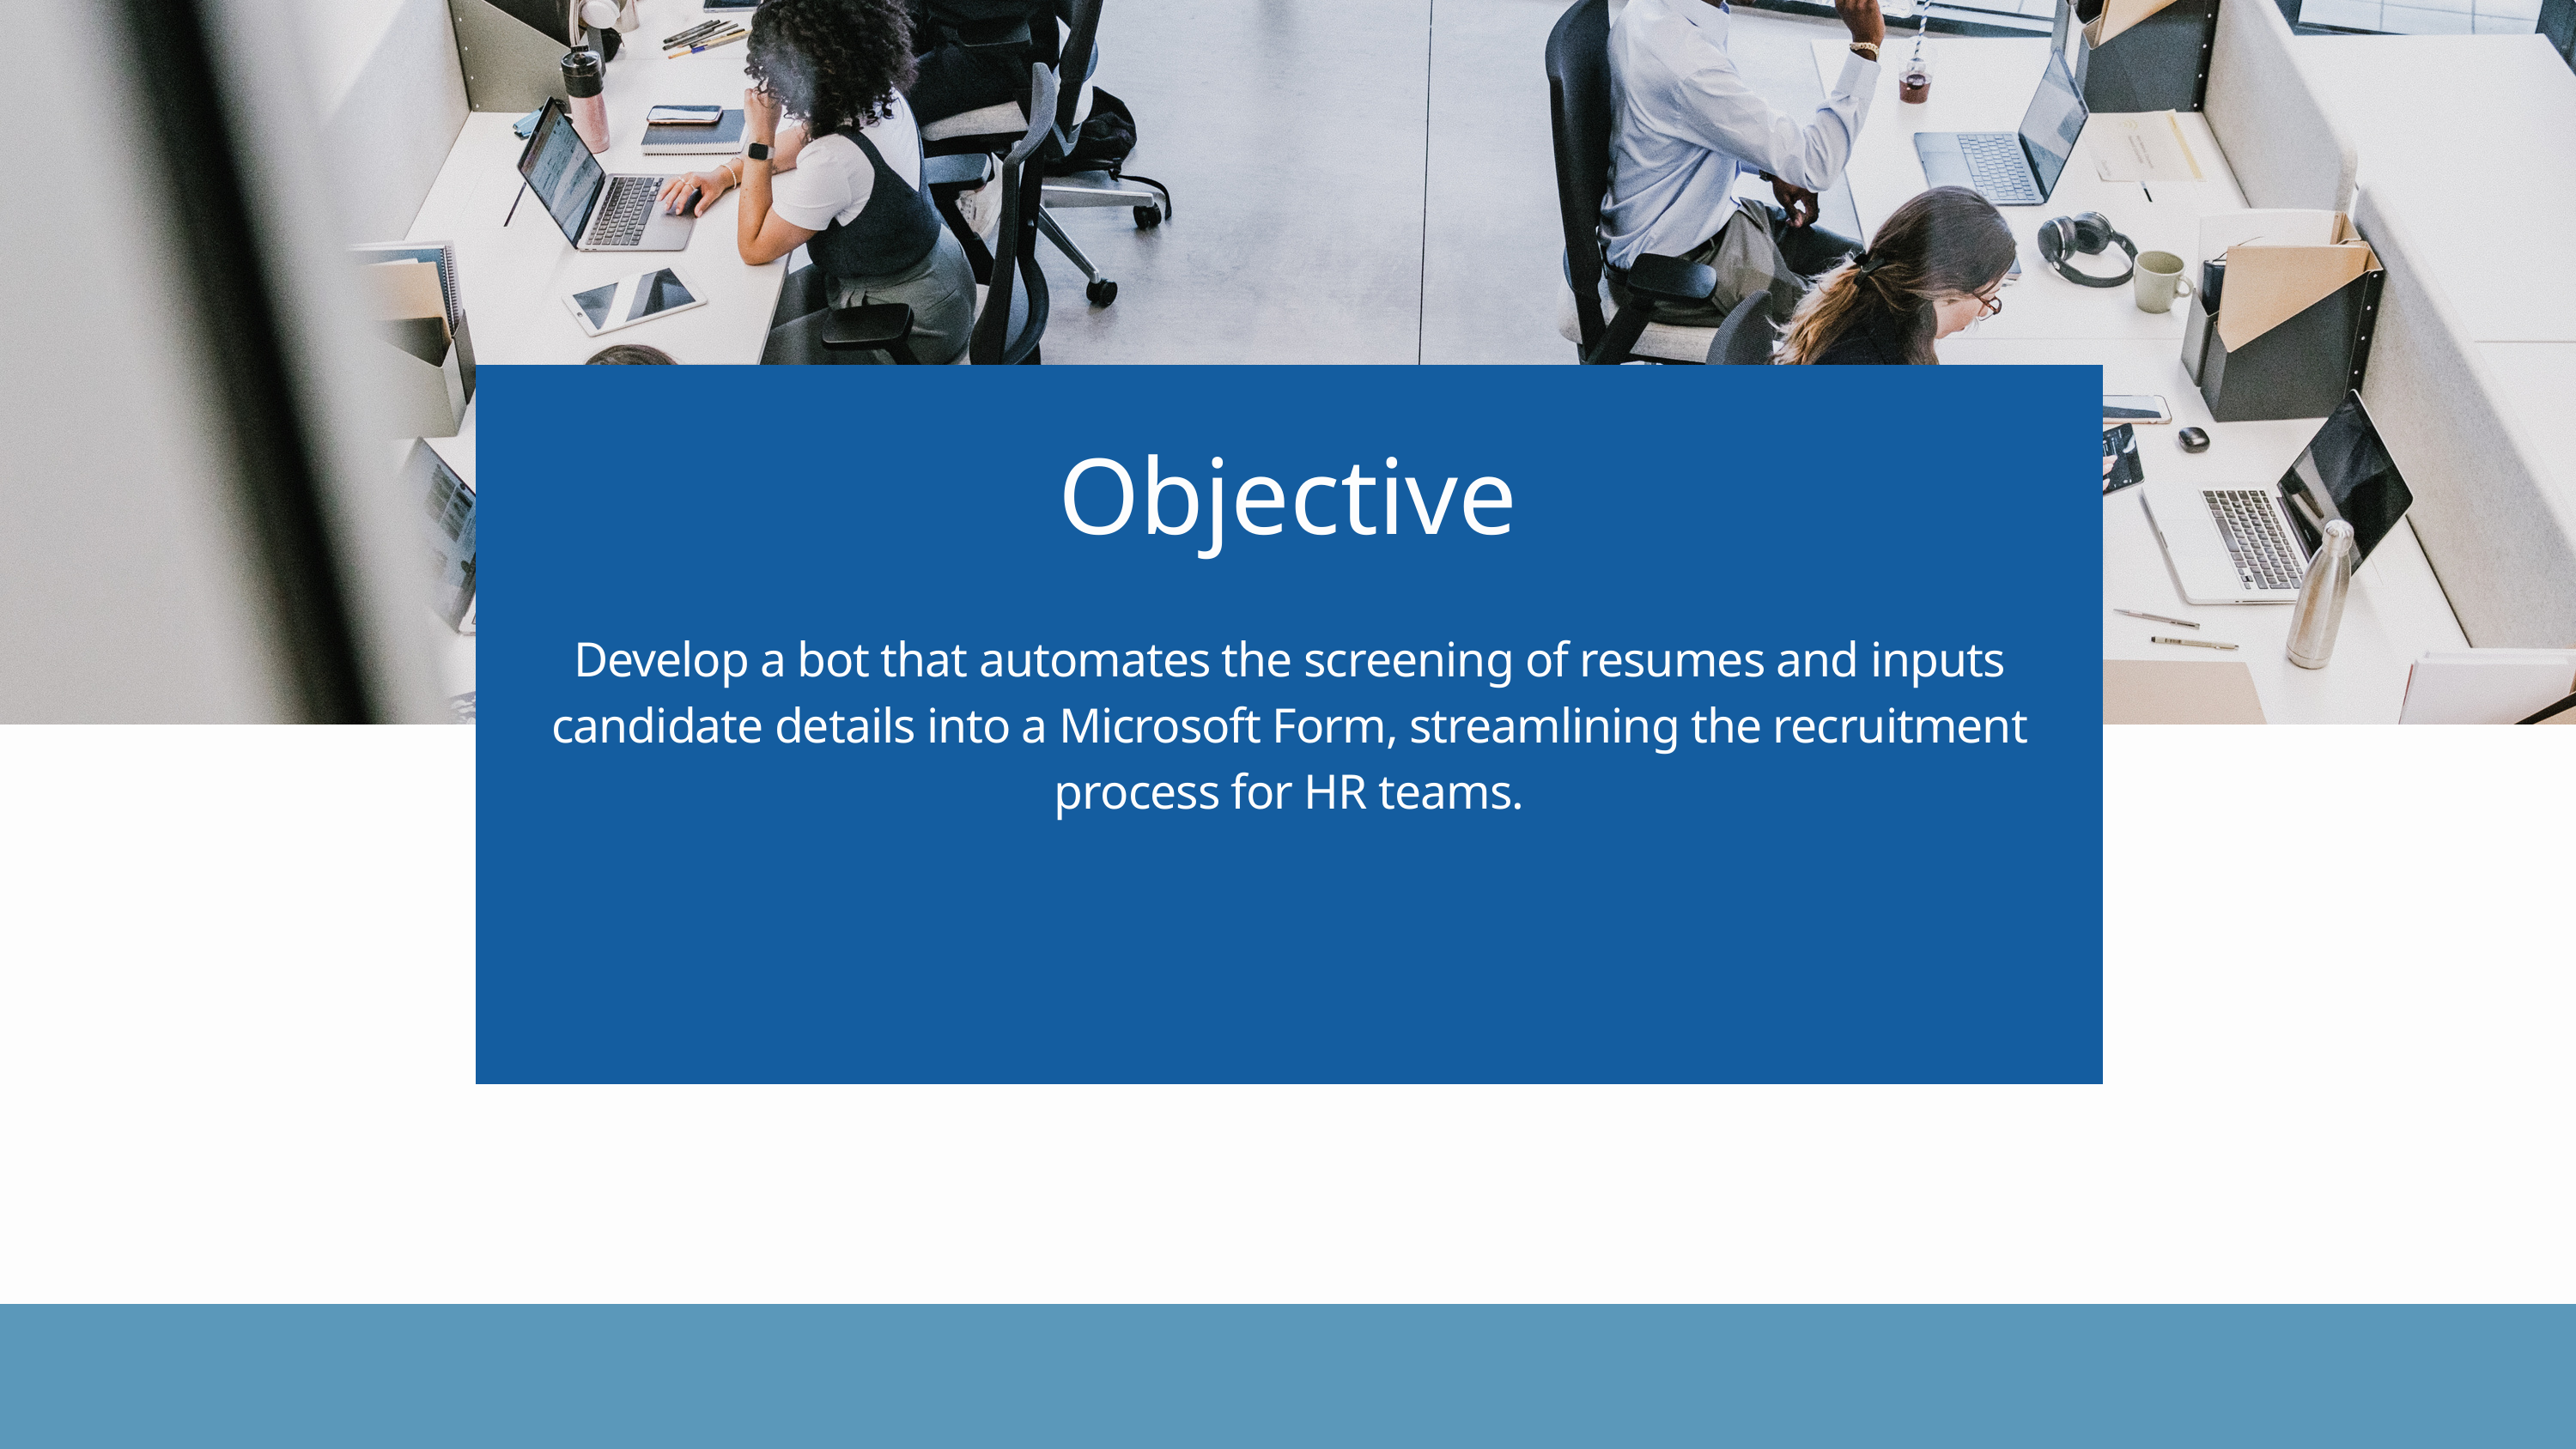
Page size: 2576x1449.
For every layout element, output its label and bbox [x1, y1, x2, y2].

text_box [0, 1303, 2576, 1449]
text_box [475, 364, 2104, 1084]
text_box [0, 0, 2576, 724]
